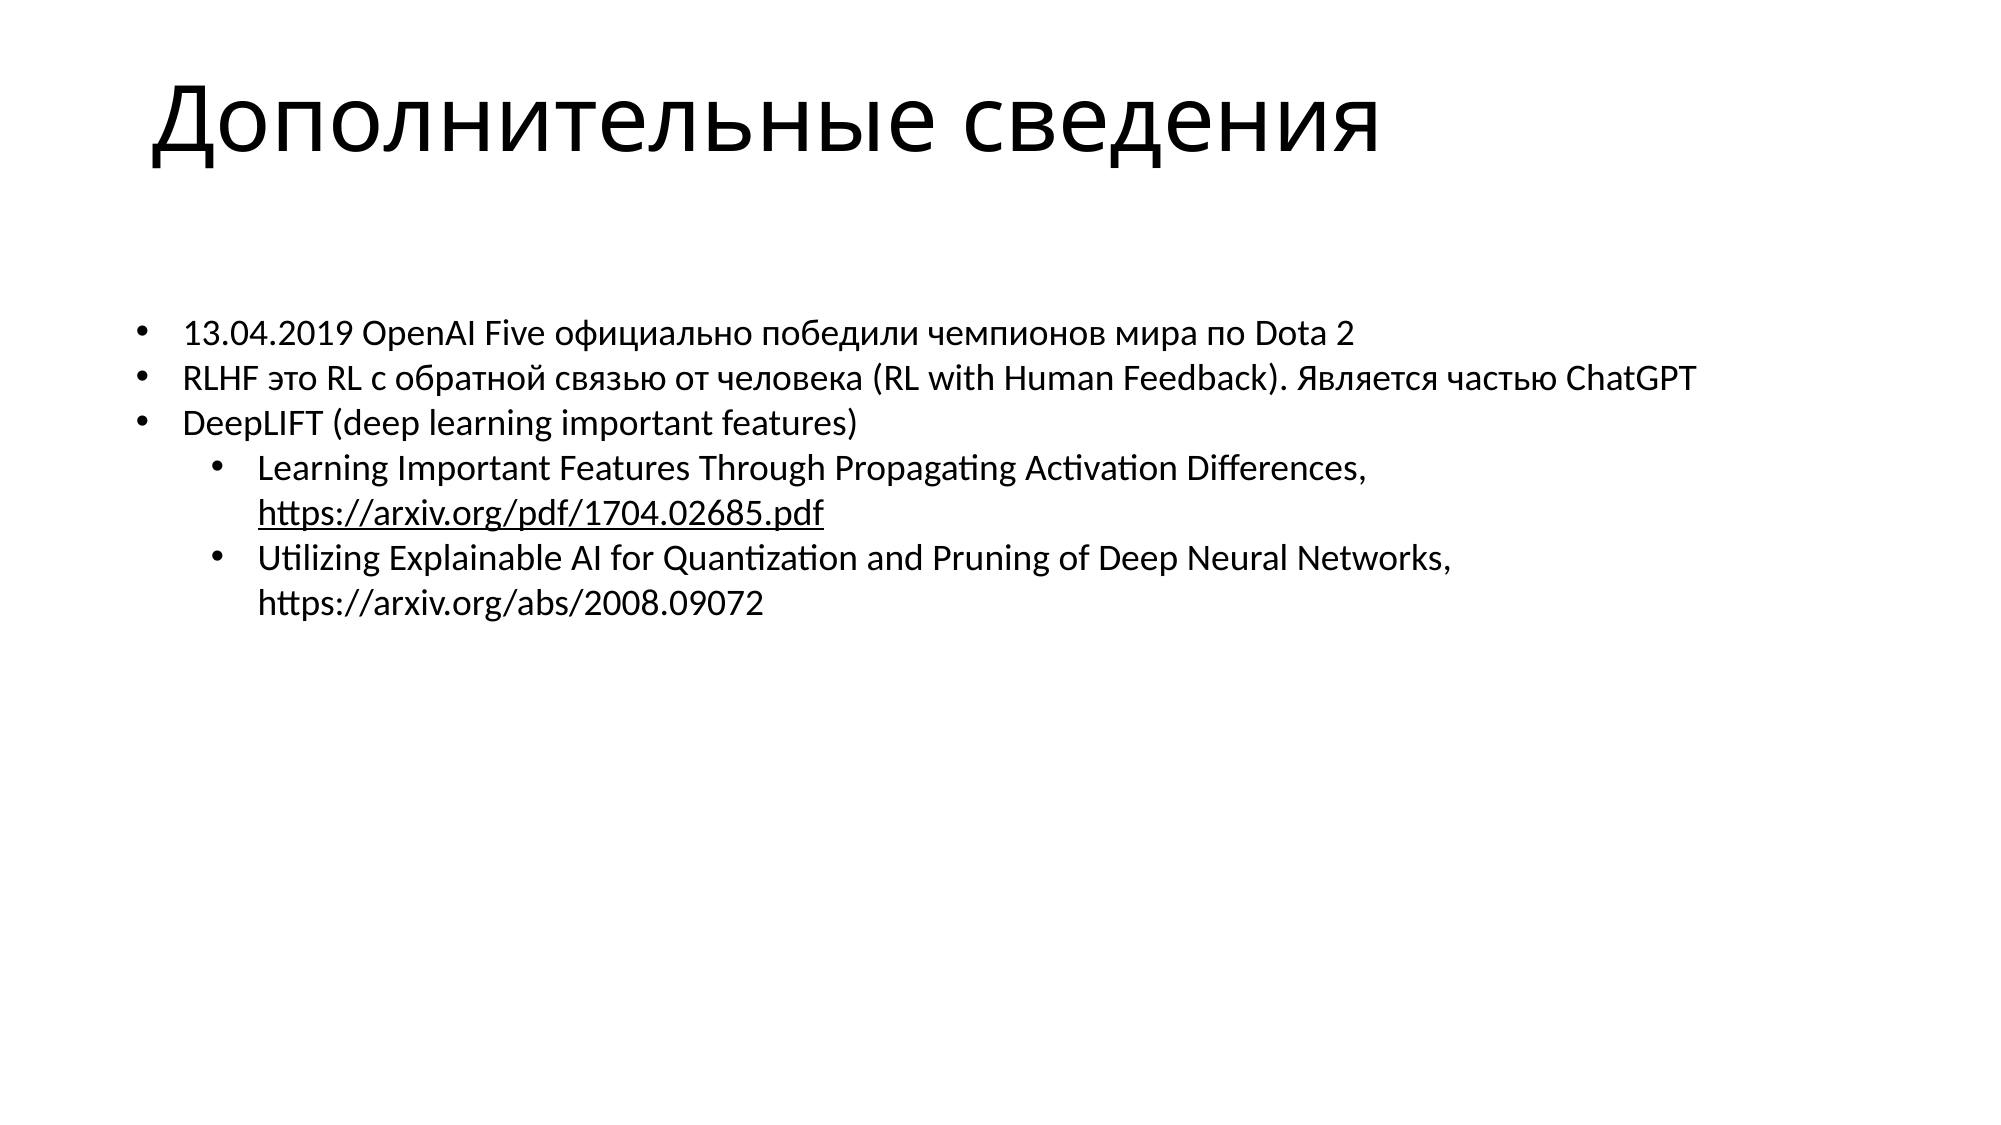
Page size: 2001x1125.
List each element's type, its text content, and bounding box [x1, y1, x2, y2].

title Дополнительные сведения [137, 59, 1863, 184]
text_box 13.04.2019 OpenAI Five официально победили чемпионов мира по Dota 2 RLHF это RL с обратной связью от человека (RL with Human Feedback). Является частью ChatGPT DeepLIFT (deep learning important features) Learning Important Features Through Propagating Activation Differences, https://arxiv.org/pdf/1704.02685.pdf Utilizing Explainable AI for Quantization and Pruning of Deep Neural Networks, https://arxiv.org/abs/2008.09072 [121, 300, 1764, 721]
